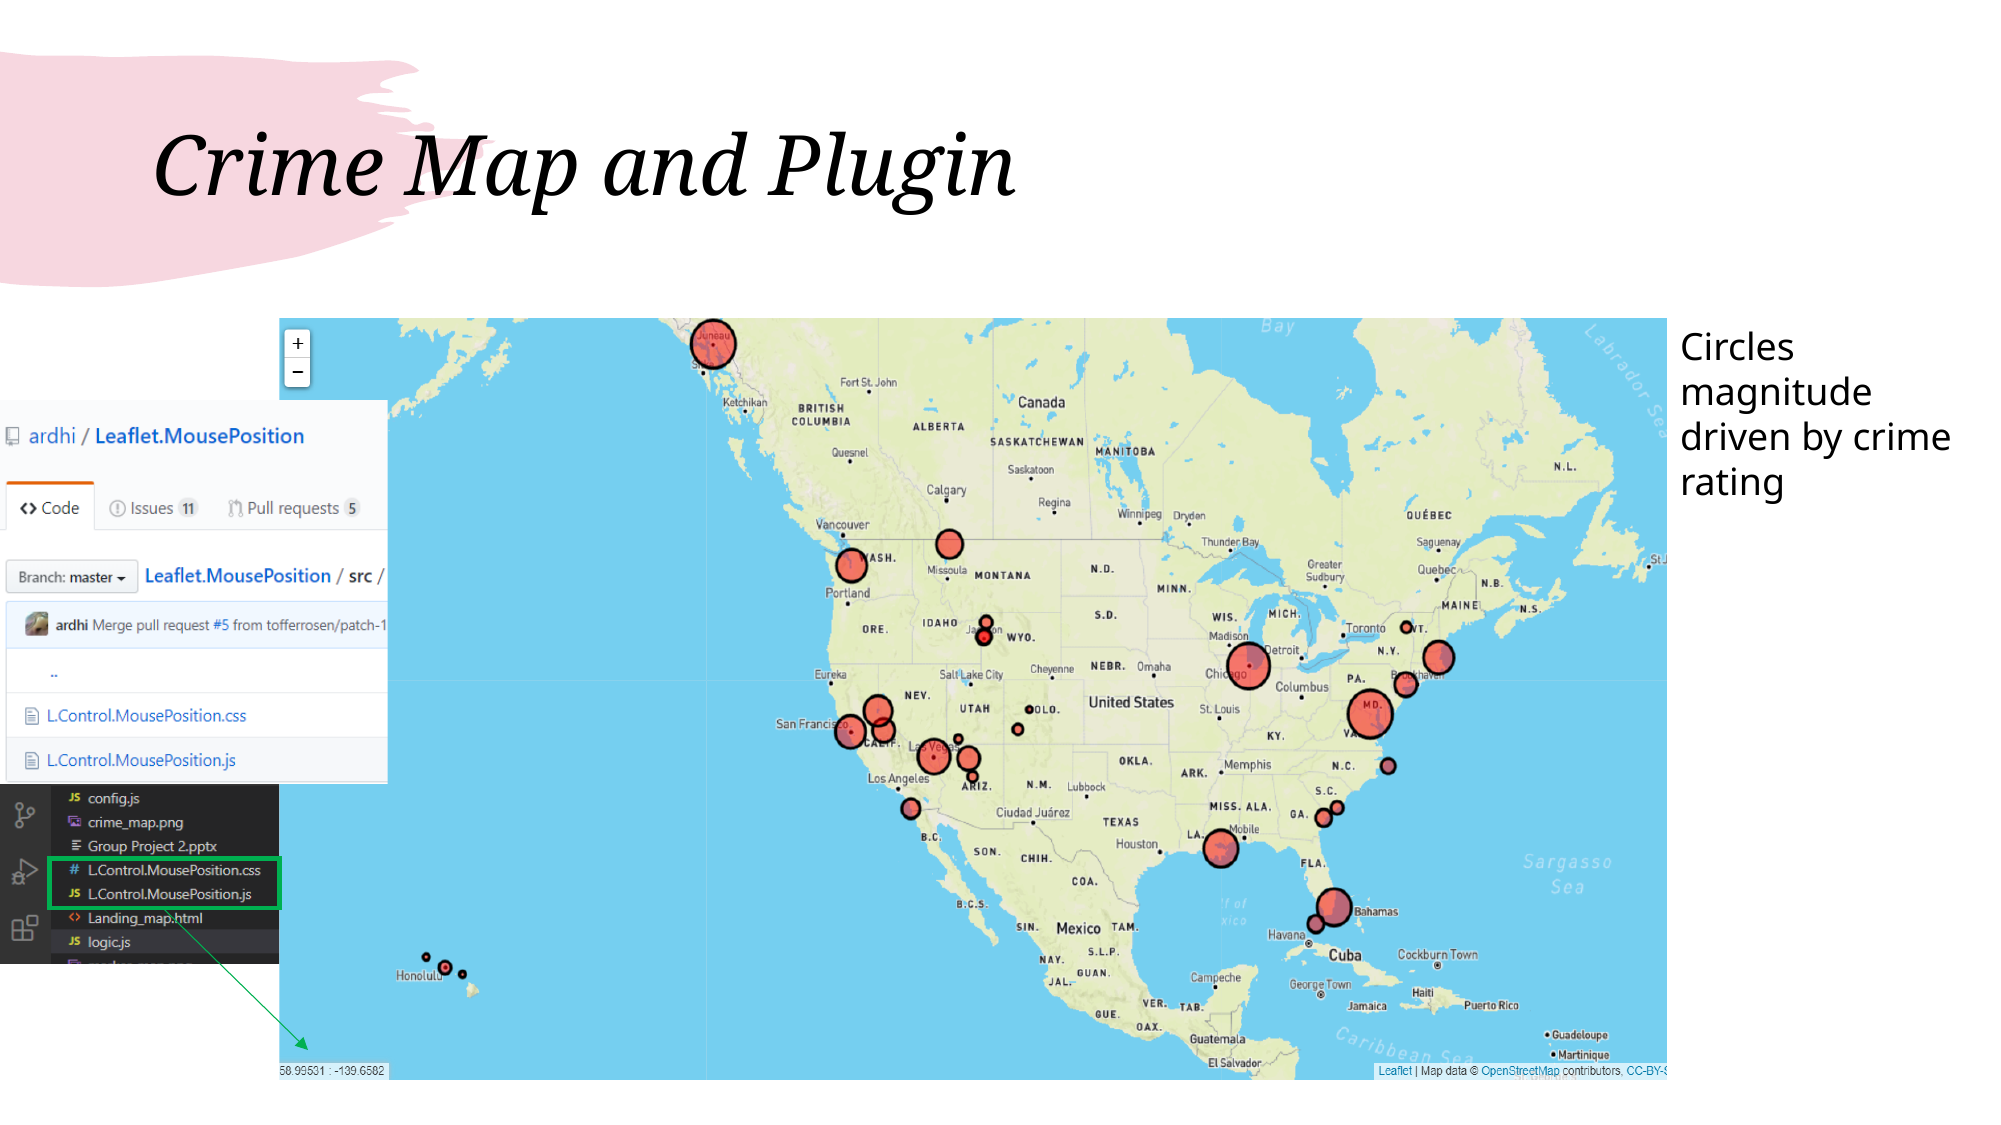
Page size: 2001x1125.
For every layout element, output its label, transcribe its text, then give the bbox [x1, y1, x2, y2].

text_box Circles magnitude driven by crime rating [1667, 315, 1997, 511]
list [279, 315, 1667, 1081]
title Crime Map and Plugin [137, 59, 1863, 278]
picture [0, 400, 388, 964]
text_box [162, 907, 308, 1050]
